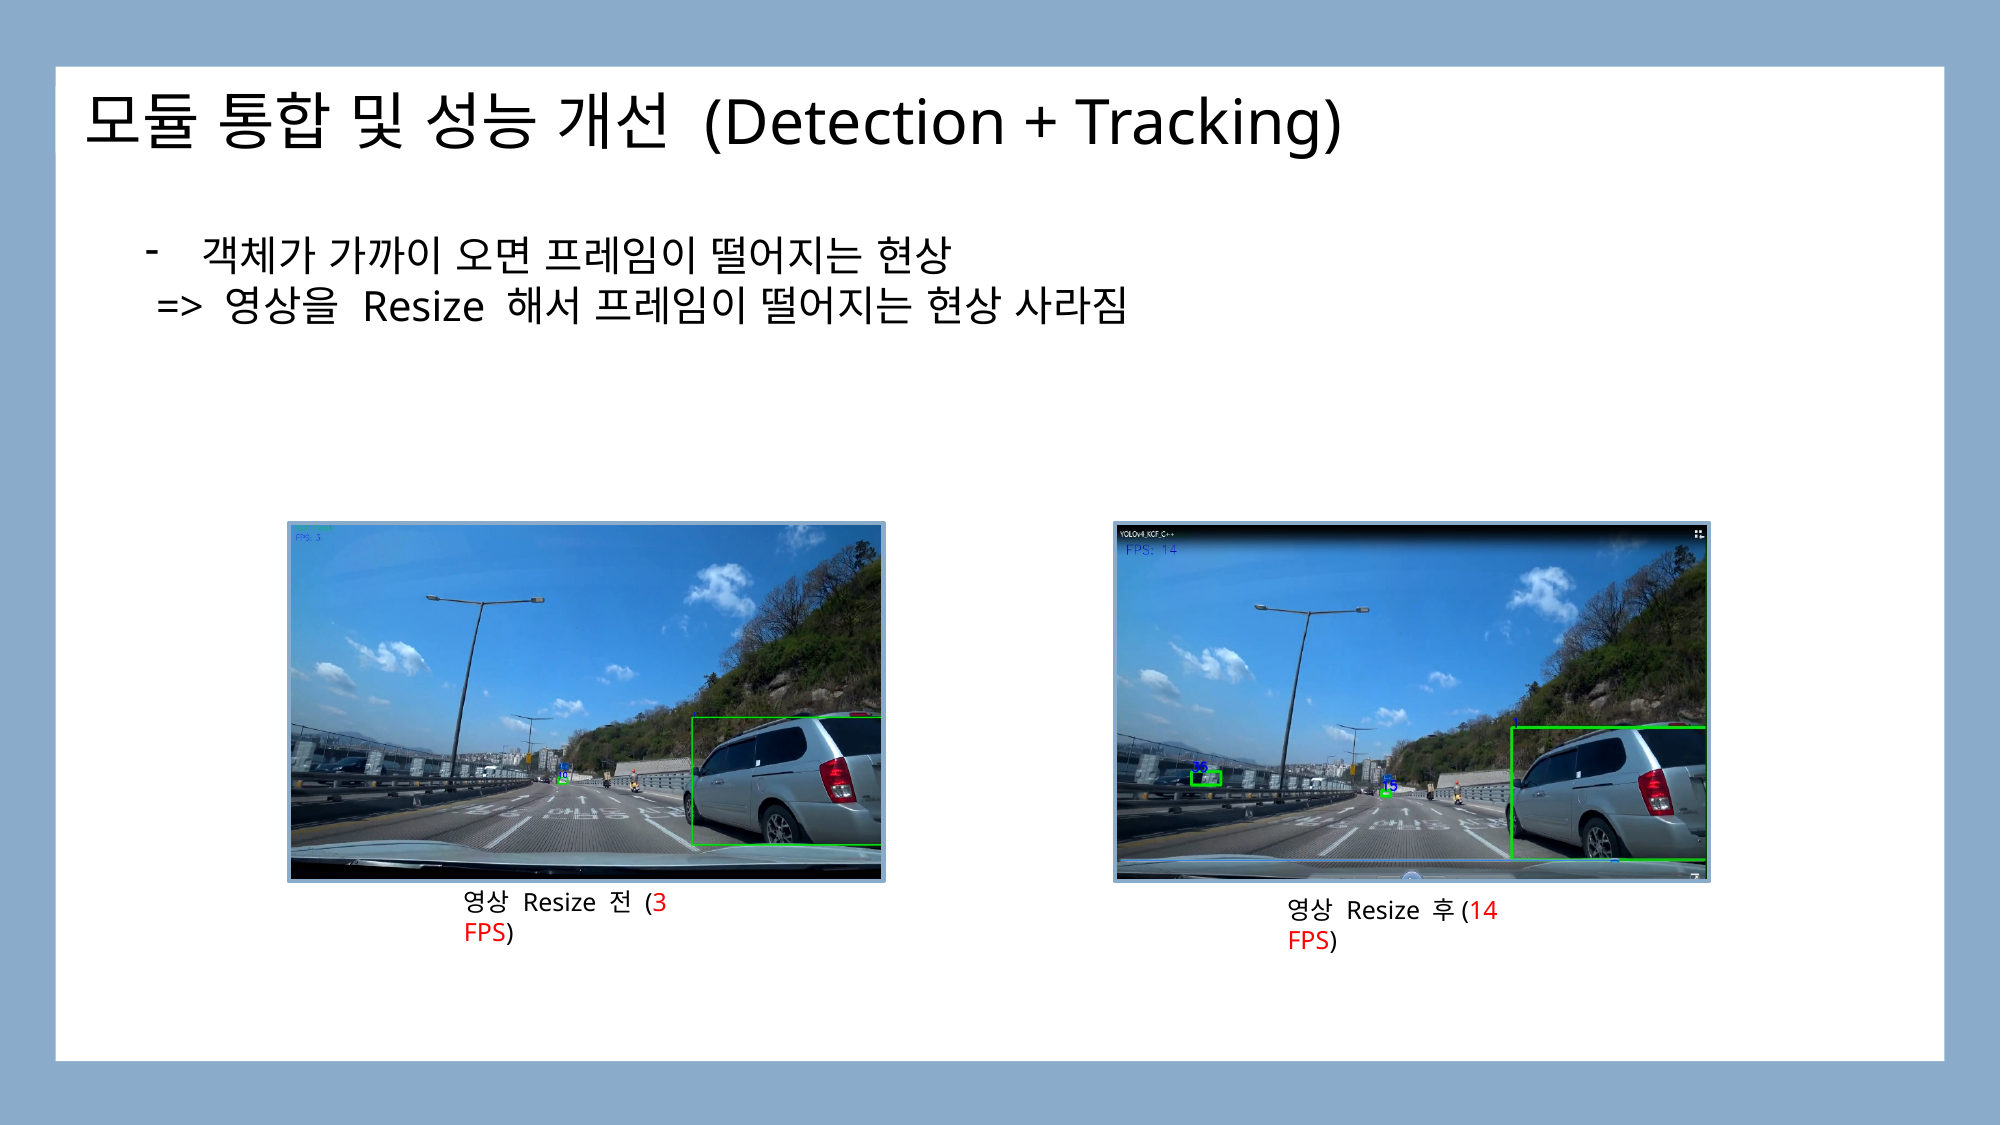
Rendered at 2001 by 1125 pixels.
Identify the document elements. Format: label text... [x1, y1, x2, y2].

text_box 모듈 통합 및 성능 개선 (Detection + Tracking) [55, 85, 1373, 154]
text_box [1116, 524, 1708, 933]
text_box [290, 524, 882, 925]
text_box 객체가 가까이 오면 프레임이 떨어지는 현상 => 영상을 Resize 해서 프레임이 떨어지는 현상 사라짐 [130, 222, 1814, 337]
text_box [55, 66, 1945, 1062]
